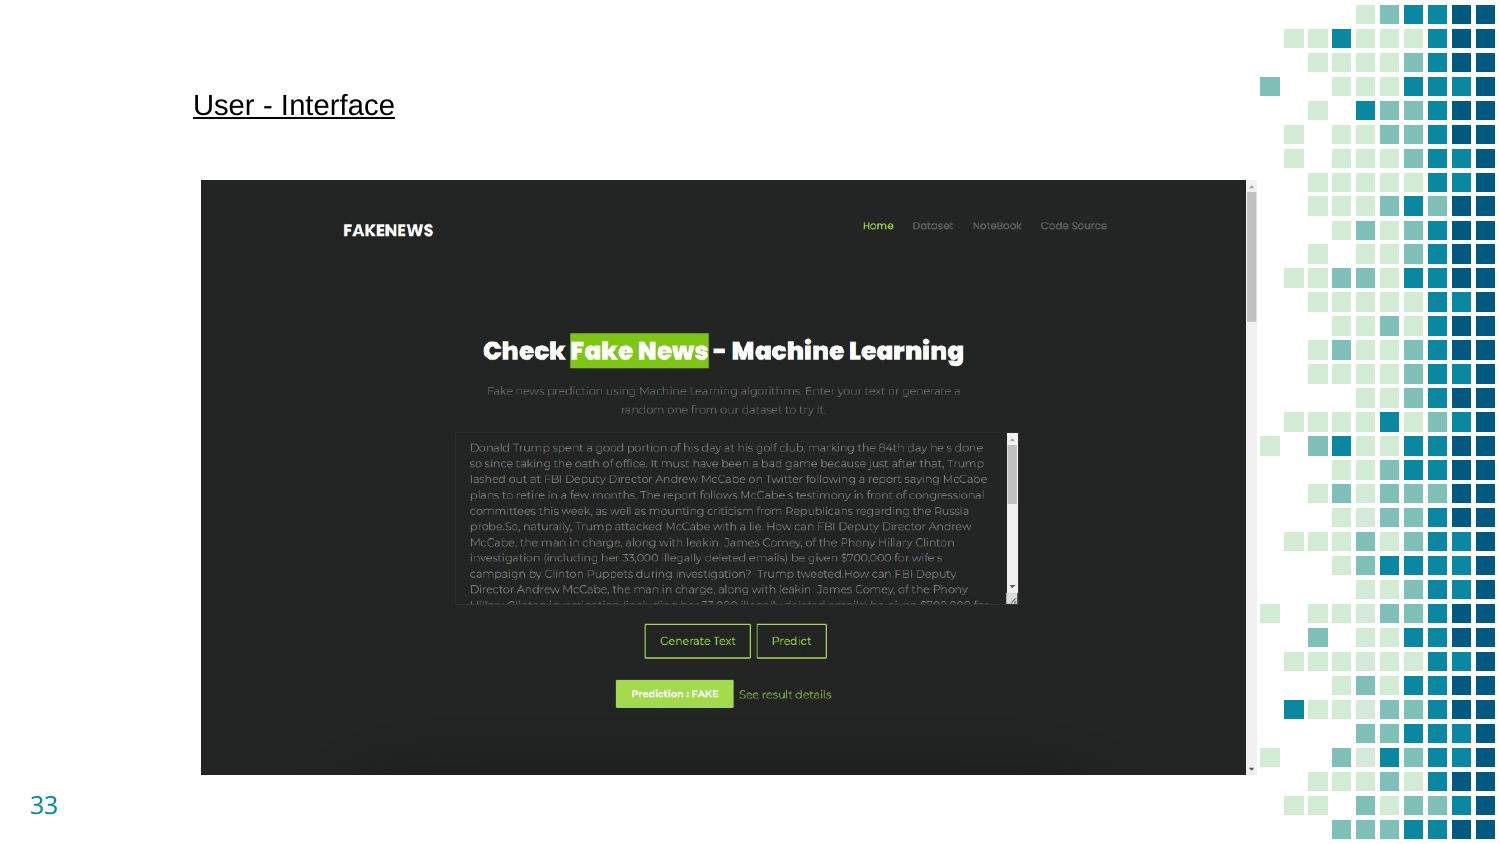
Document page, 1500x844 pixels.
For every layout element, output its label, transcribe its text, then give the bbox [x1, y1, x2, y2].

text_box User - Interface [178, 78, 542, 129]
picture [201, 180, 1258, 775]
slide_number 33 [15, 774, 105, 839]
